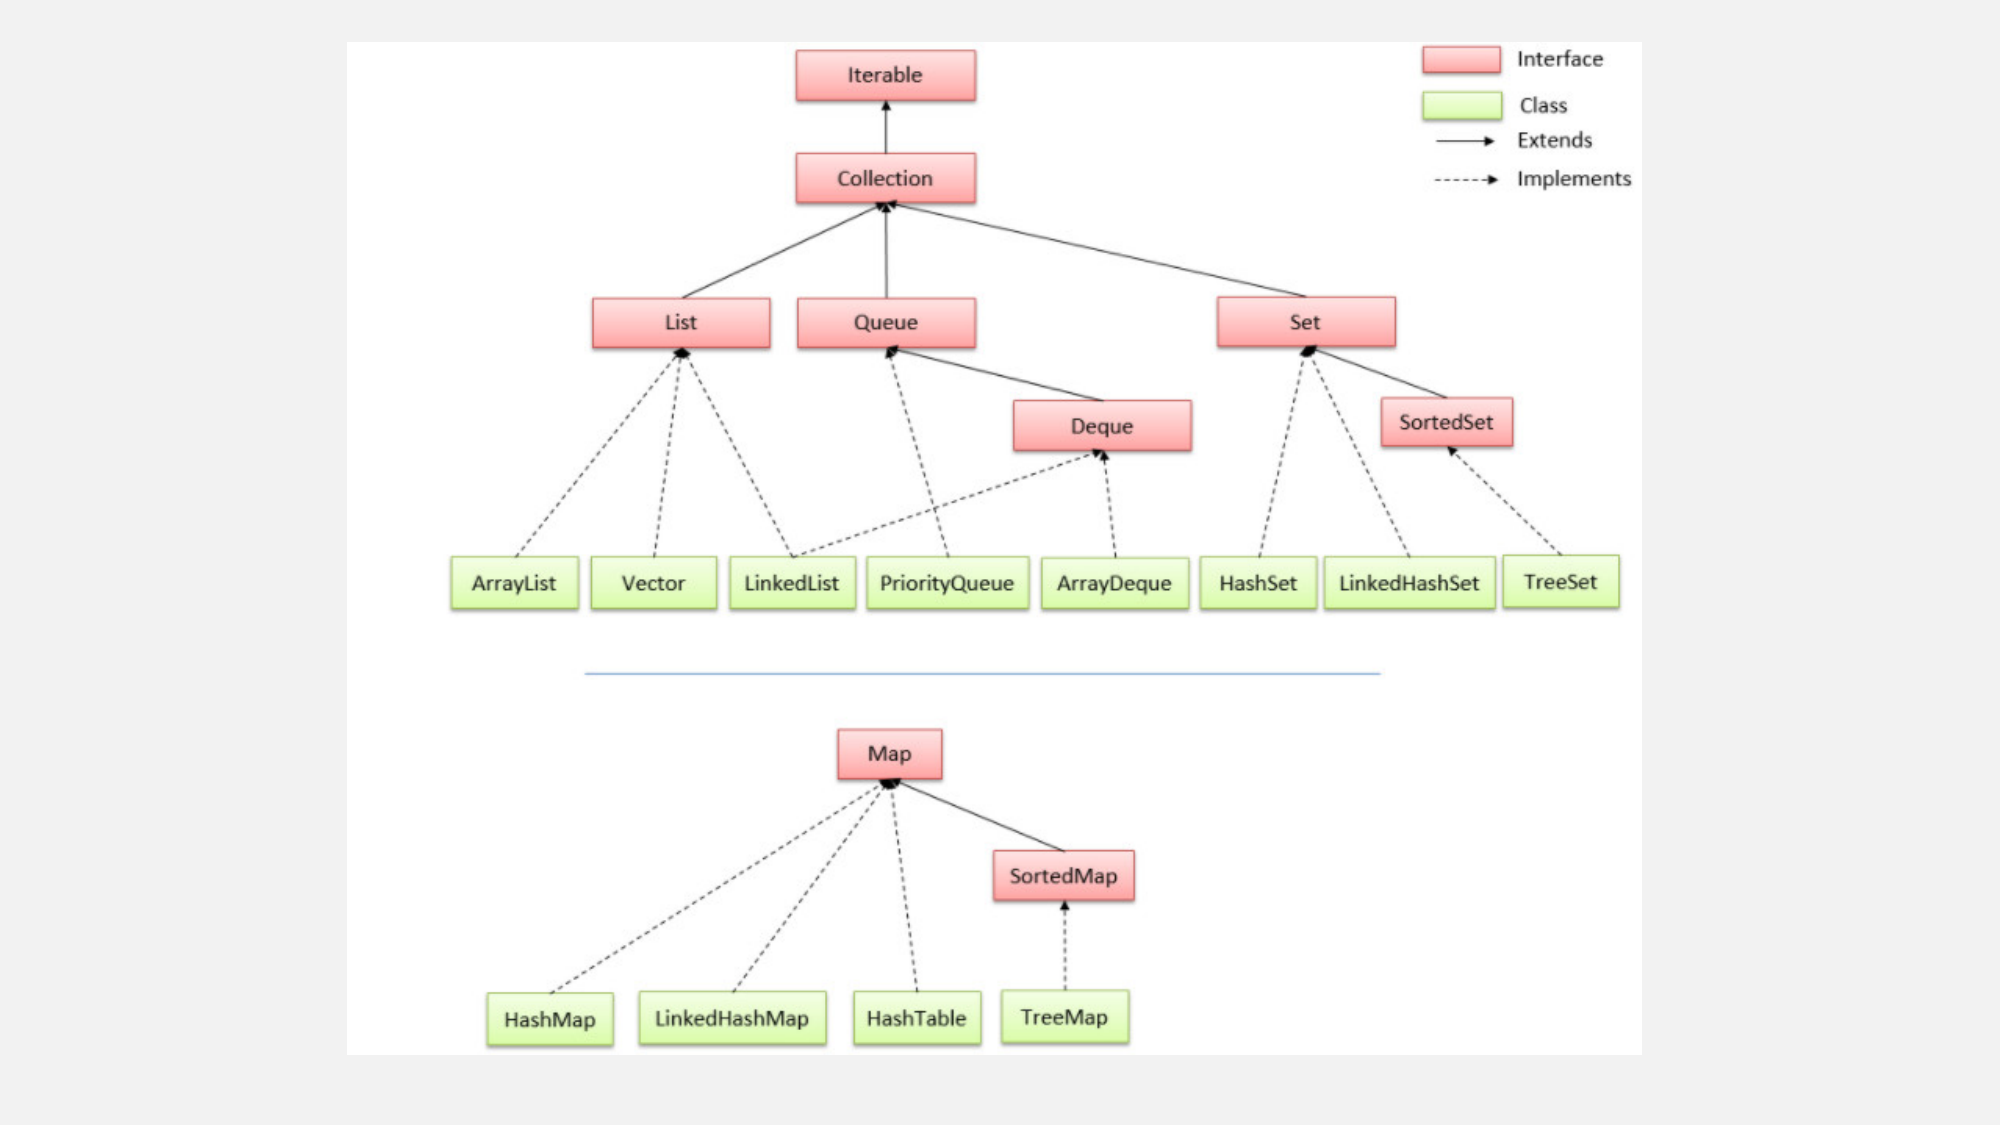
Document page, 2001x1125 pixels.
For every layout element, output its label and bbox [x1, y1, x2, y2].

picture [347, 42, 1642, 1055]
